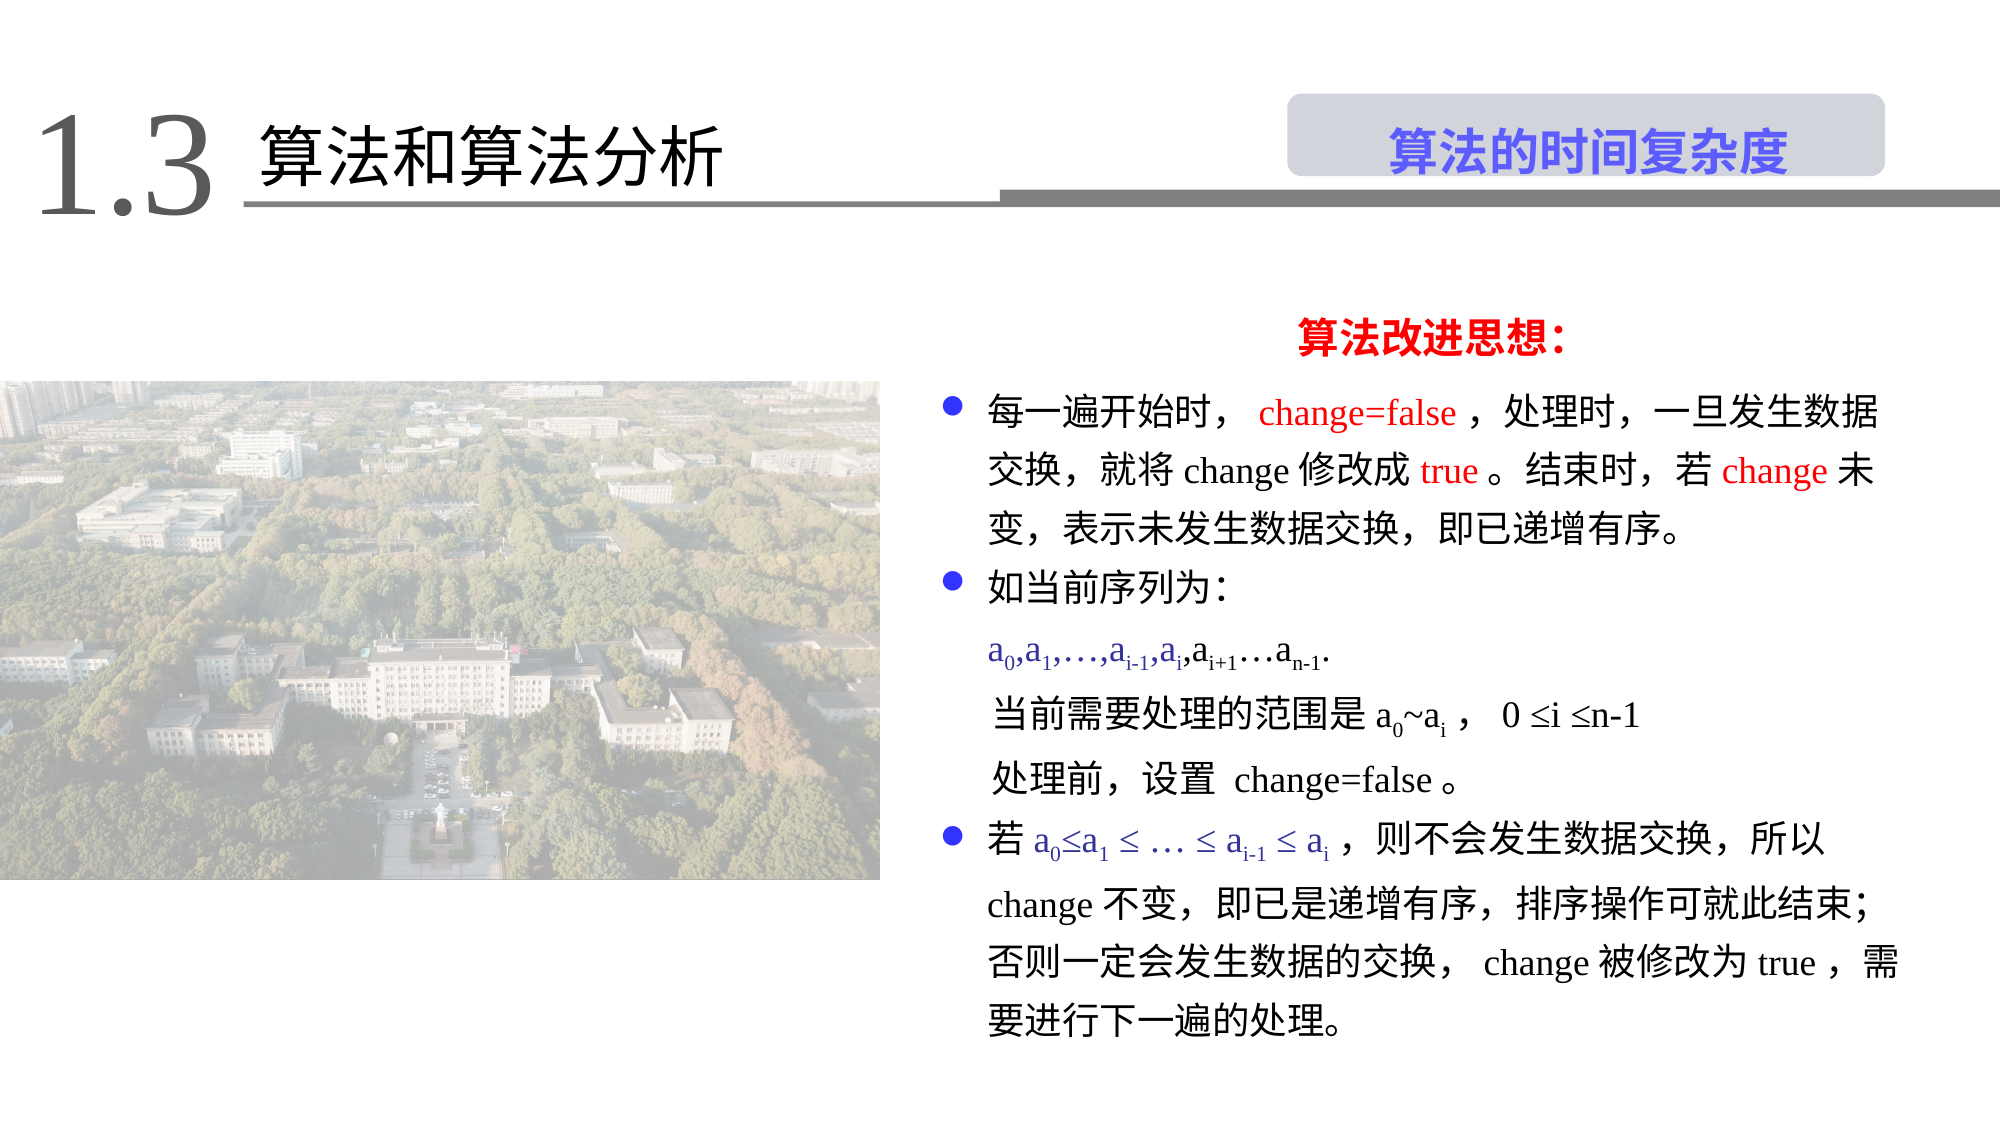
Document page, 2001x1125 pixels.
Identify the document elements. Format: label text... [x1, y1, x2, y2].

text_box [243, 189, 2000, 208]
picture [0, 381, 880, 880]
text_box 算法改进思想： [1162, 289, 1726, 367]
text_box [1288, 94, 1885, 181]
text_box 1.3 [4, 57, 242, 252]
text_box 算法和算法分析 [243, 107, 783, 189]
text_box 每一遍开始时，change=false，处理时，一旦发生数据交换，就将change修改成true。结束时，若change未变，表示未发生数据交换，即已递增有序。 如当前序列为： a0,a1,…,ai-1,ai,ai+1…an-1. 当前需要处理的范围是a0~ai，0 ≤i ≤n-1 处理前，设置 change=false。 若a0≤a1 ≤ … ≤ ai-1 ≤ ai，则不会发生数据交换，所以change不变，即已是递增有序，排序操作可就此结束；否则一定会发生数据的交换，change被修改为true，需要进行下一遍的处理。 [925, 367, 1926, 1049]
